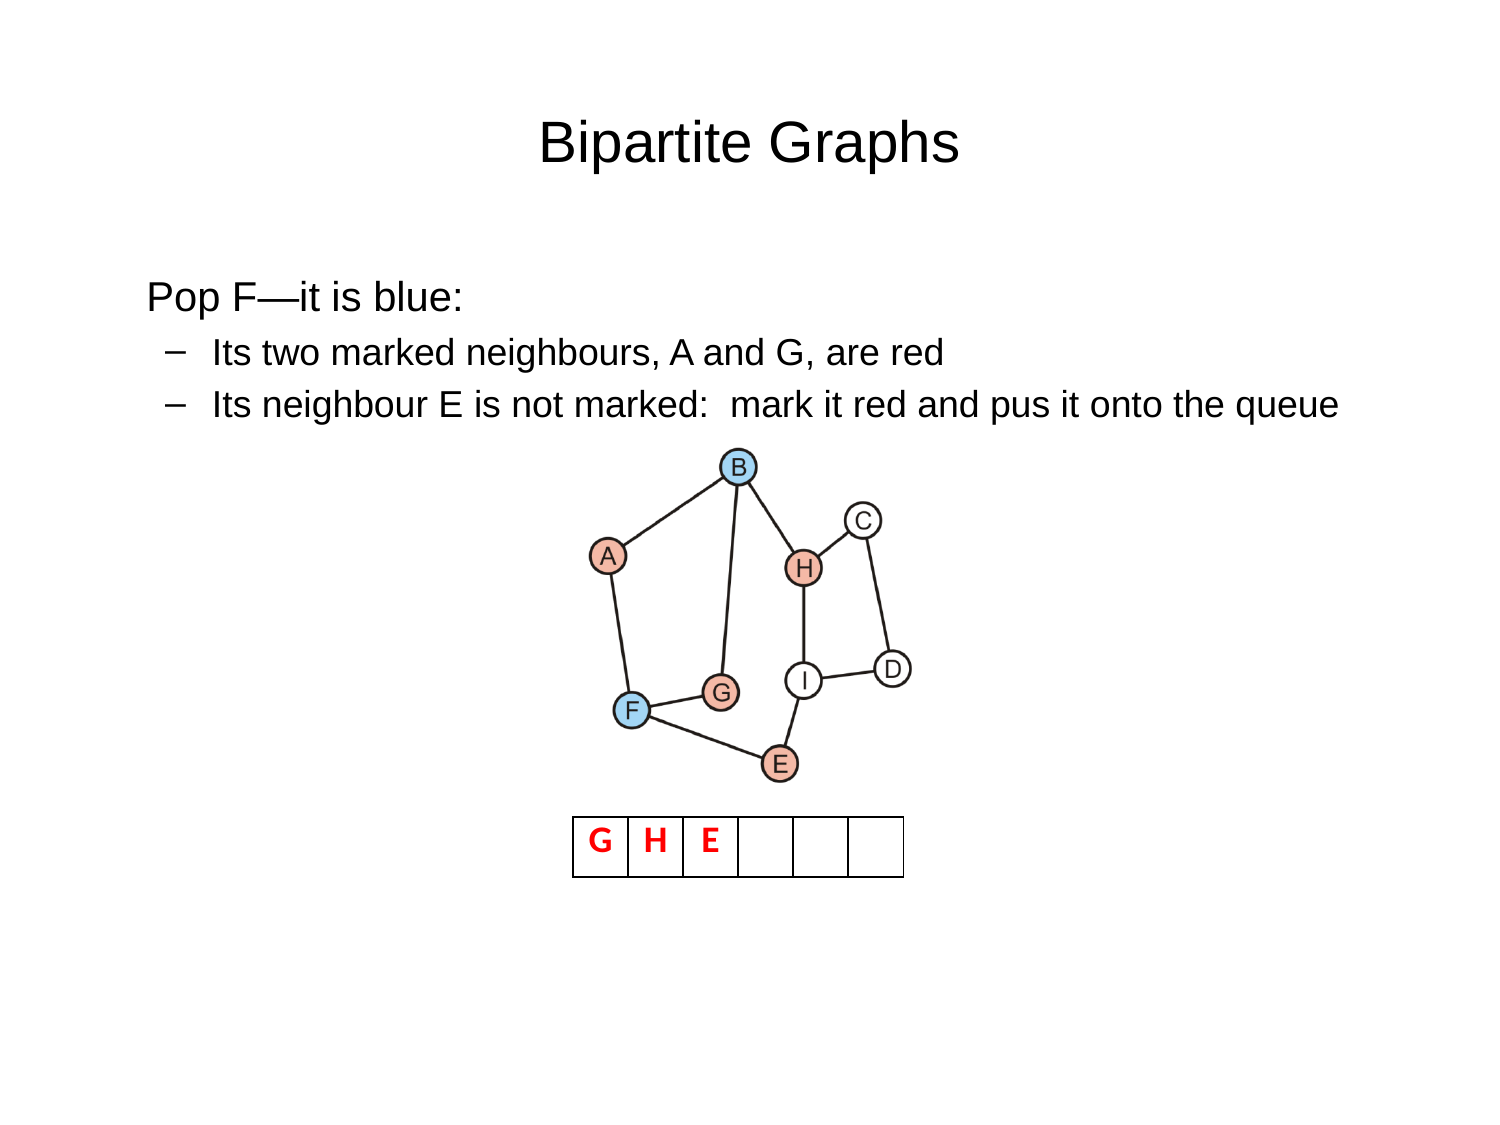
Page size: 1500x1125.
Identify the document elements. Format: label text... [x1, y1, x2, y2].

table_header [794, 818, 847, 876]
table_header H [629, 818, 682, 876]
table_header E [684, 818, 737, 876]
table_header G [574, 818, 627, 876]
picture [584, 443, 916, 788]
table_header [849, 818, 903, 876]
list Pop F—it is blue: Its two marked neighbours, A and G, are red Its neighbour E is not marked: mark it red and pus it onto the queue [74, 262, 1426, 1006]
title Bipartite Graphs [74, 44, 1426, 233]
table_header [739, 818, 792, 876]
